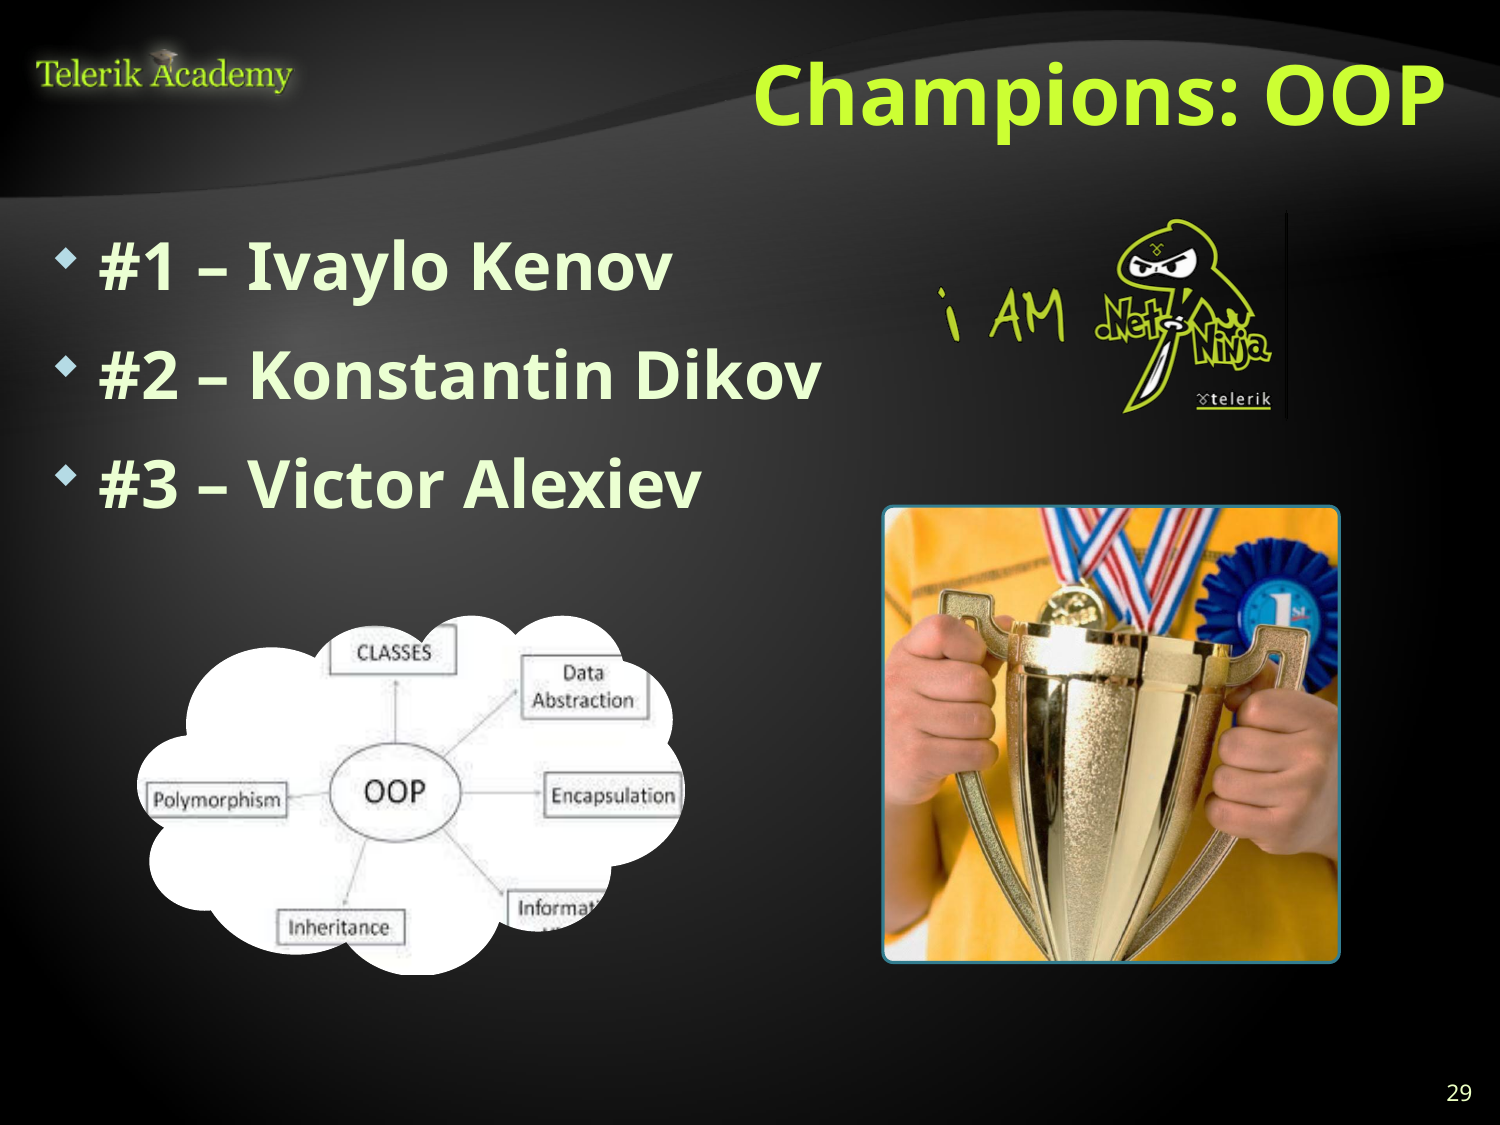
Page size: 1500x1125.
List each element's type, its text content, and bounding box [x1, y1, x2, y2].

title Champions: OOP [300, 24, 1463, 175]
picture [0, 0, 1500, 1125]
list #1 – Ivaylo Kenov #2 – Konstantin Dikov #3 – Victor Alexiev [37, 212, 1463, 1100]
slide_number 29 [1412, 1074, 1488, 1113]
